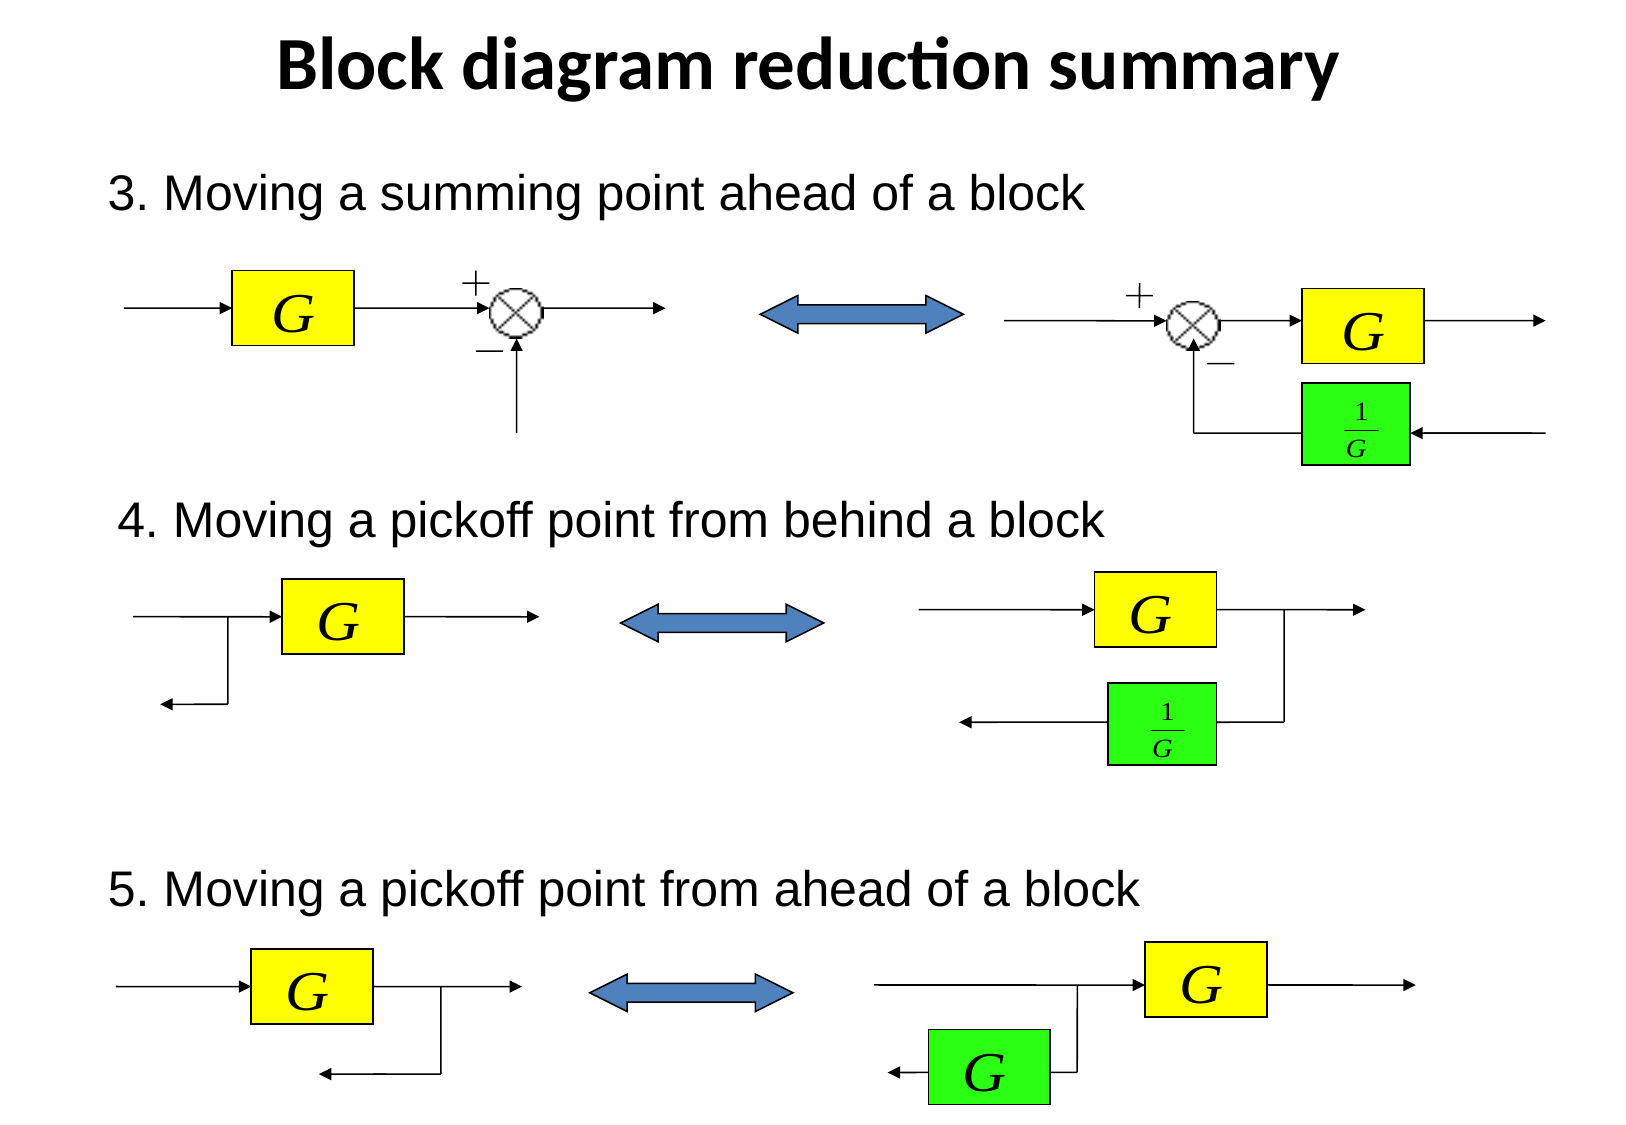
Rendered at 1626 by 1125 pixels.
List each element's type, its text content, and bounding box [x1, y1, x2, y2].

text_box [510, 346, 523, 434]
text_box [1107, 682, 1217, 773]
text_box [410, 610, 540, 623]
text_box [1273, 978, 1416, 992]
text_box [959, 716, 1102, 729]
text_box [1094, 571, 1217, 667]
text_box [115, 980, 245, 993]
text_box 5. Moving a pickoff point from ahead of a block [93, 848, 1309, 924]
text_box [441, 980, 523, 993]
text_box [760, 295, 964, 334]
picture [489, 288, 544, 339]
text_box [1285, 603, 1366, 616]
text_box [360, 304, 484, 315]
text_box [928, 1029, 1051, 1125]
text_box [1144, 941, 1268, 1037]
text_box [548, 301, 666, 315]
text_box [1078, 978, 1139, 992]
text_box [462, 270, 490, 296]
text_box 3. Moving a summing point ahead of a block [93, 153, 1424, 228]
text_box [318, 1067, 387, 1081]
text_box [918, 603, 1089, 616]
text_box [1003, 282, 1546, 473]
text_box [160, 698, 228, 711]
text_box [231, 270, 355, 366]
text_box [281, 579, 405, 675]
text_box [250, 948, 374, 1044]
text_box [228, 610, 276, 623]
text_box [620, 604, 824, 642]
text_box [887, 1066, 922, 1079]
text_box [123, 301, 226, 315]
text_box Block diagram reduction summary [77, 0, 1541, 119]
text_box 4. Moving a pickoff point from behind a block [102, 480, 1121, 556]
text_box [589, 974, 793, 1012]
